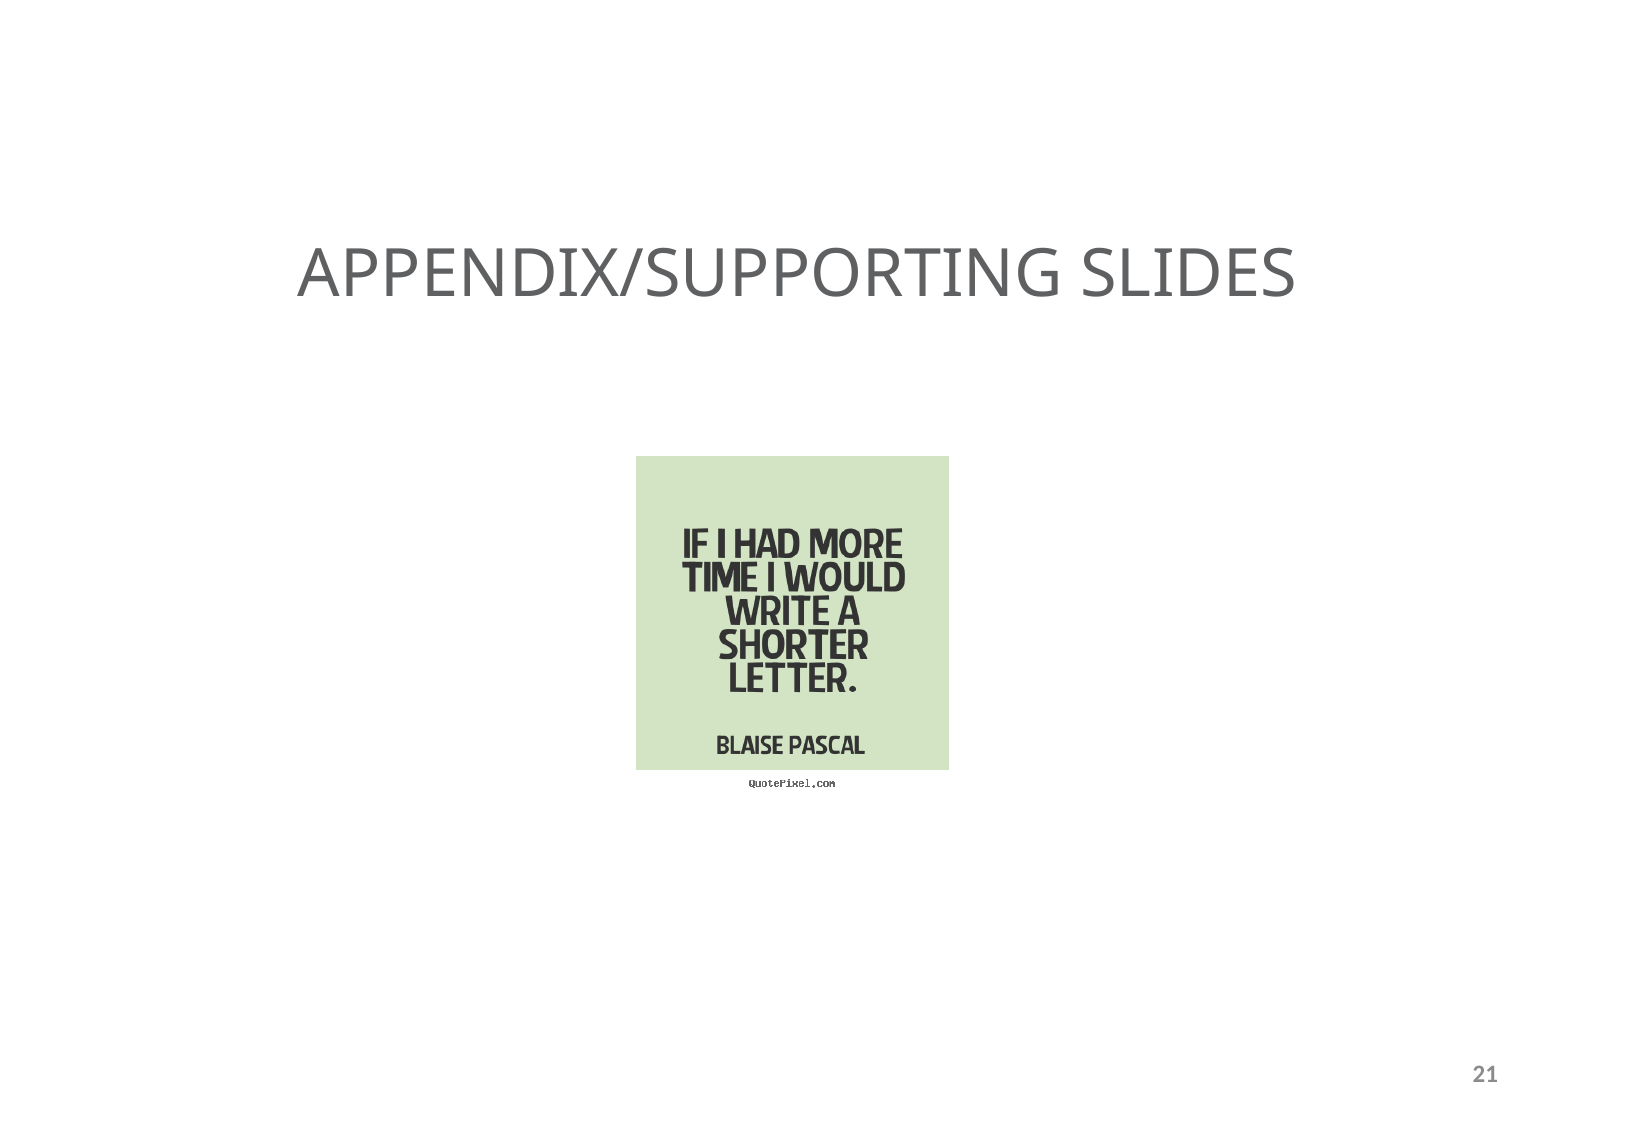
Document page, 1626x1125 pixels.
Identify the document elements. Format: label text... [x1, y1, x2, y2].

picture [636, 456, 949, 796]
slide_number 20 [1147, 1042, 1514, 1103]
text_box APPENDIX/SUPPORTING SLIDES [283, 244, 1313, 315]
